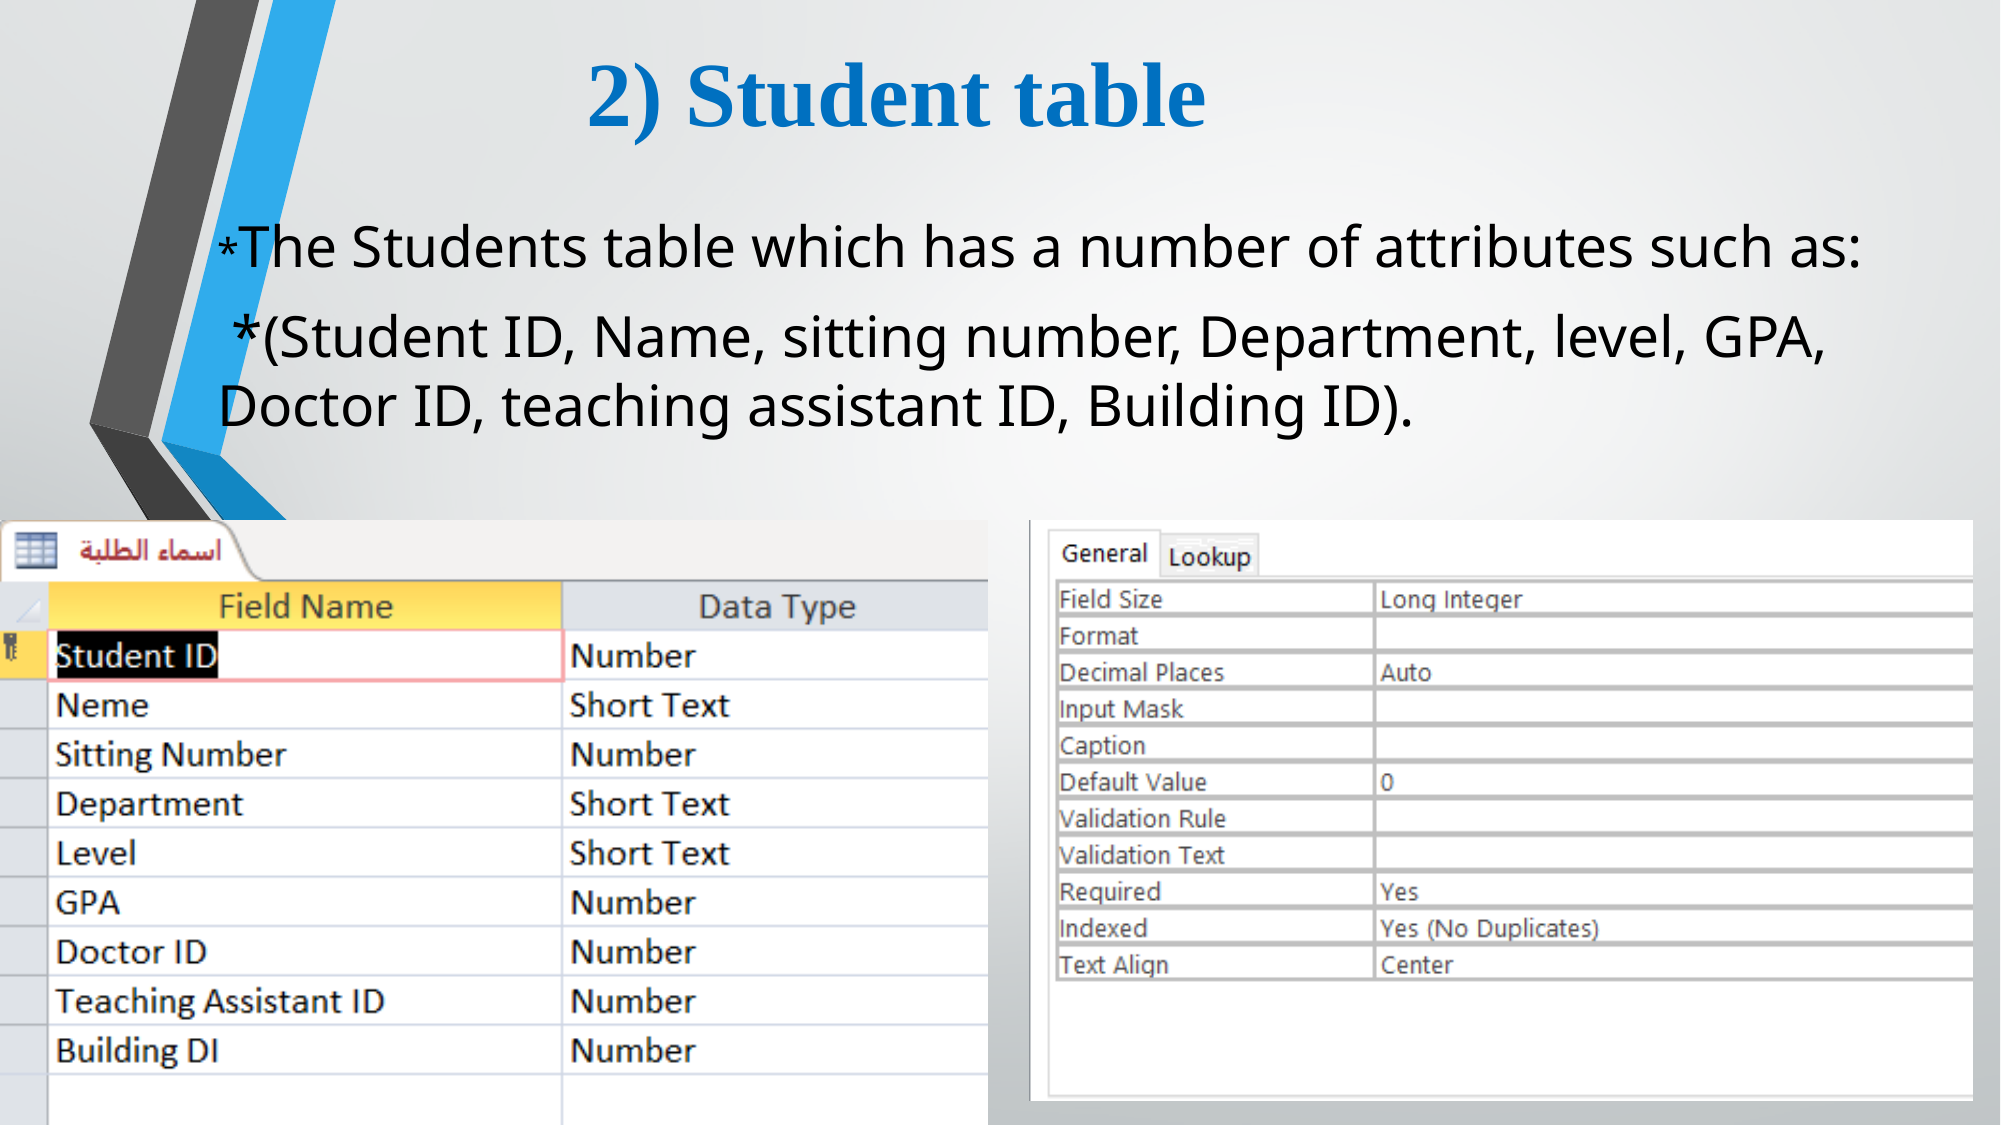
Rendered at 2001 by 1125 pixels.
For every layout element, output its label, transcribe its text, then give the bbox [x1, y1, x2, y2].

subtitle *The Students table which has a number of attributes such as: *(Student ID, Name, sitting number, Department, level, GPA, Doctor ID, teaching assistant ID, Building ID). [202, 202, 1894, 507]
text_box 2) Student table [571, 30, 1365, 163]
picture [0, 520, 988, 1125]
picture [1029, 520, 1973, 1101]
